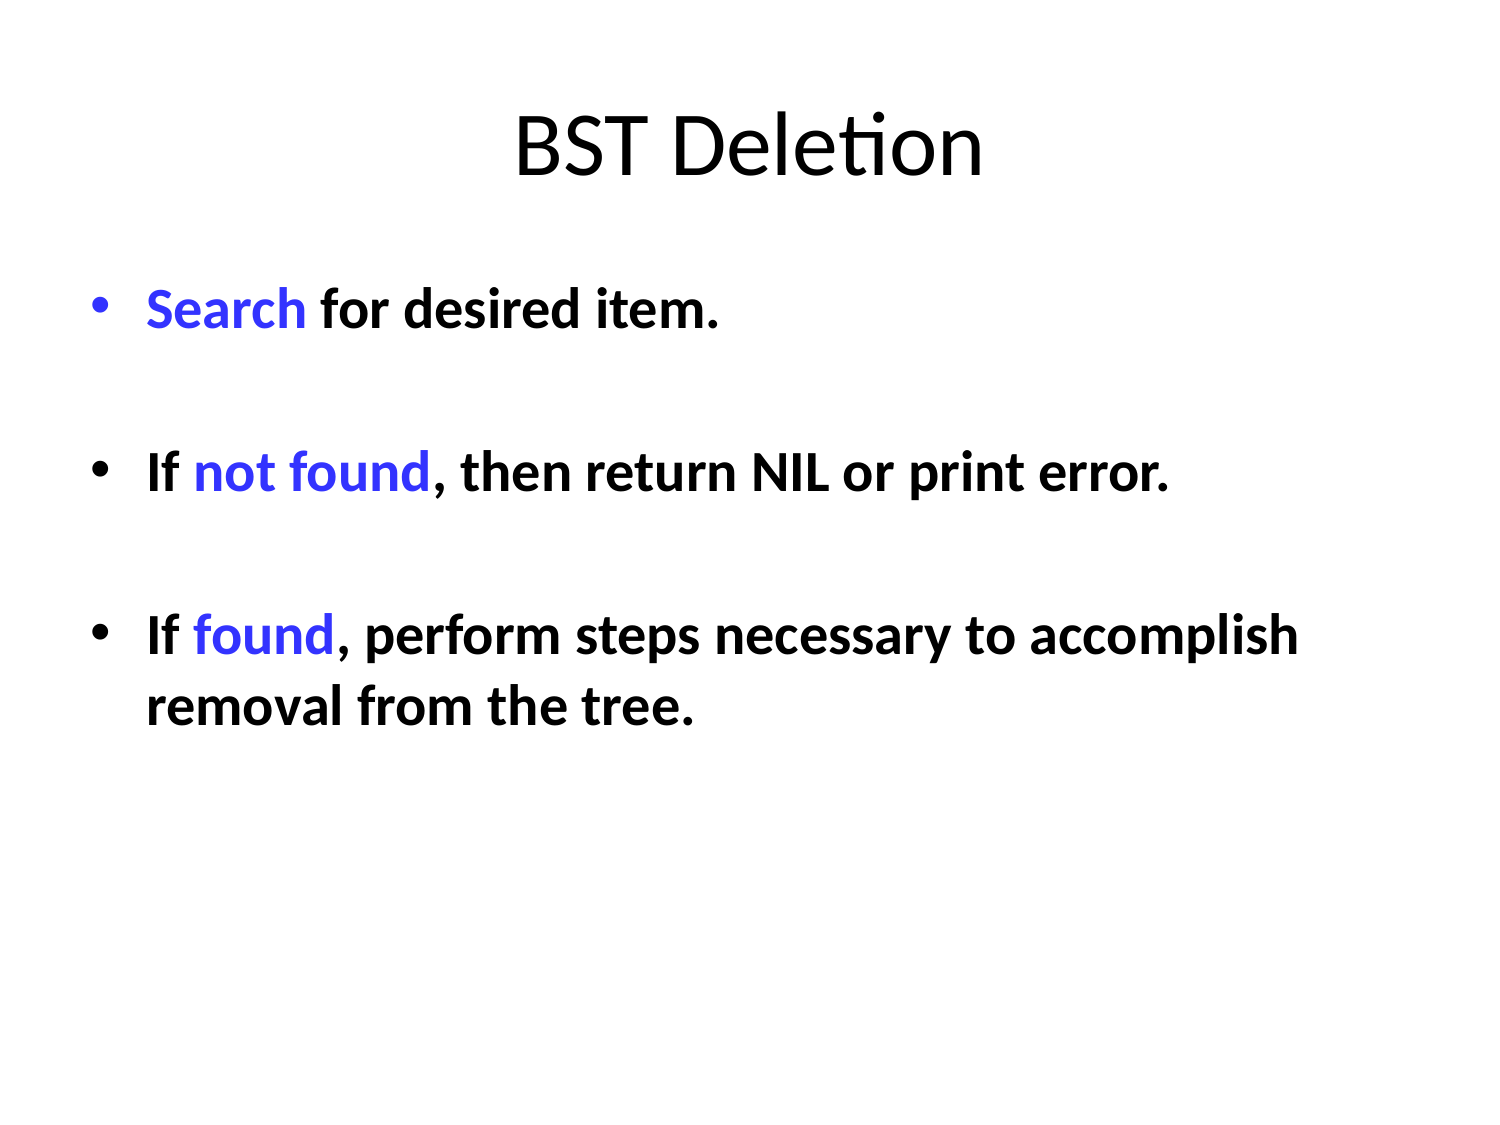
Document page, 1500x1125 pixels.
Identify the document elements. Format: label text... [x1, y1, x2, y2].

list Search for desired item. If not found, then return NIL or print error. If found, perform steps necessary to accomplish removal from the tree. [75, 262, 1425, 1005]
title BST Deletion [75, 45, 1425, 233]
